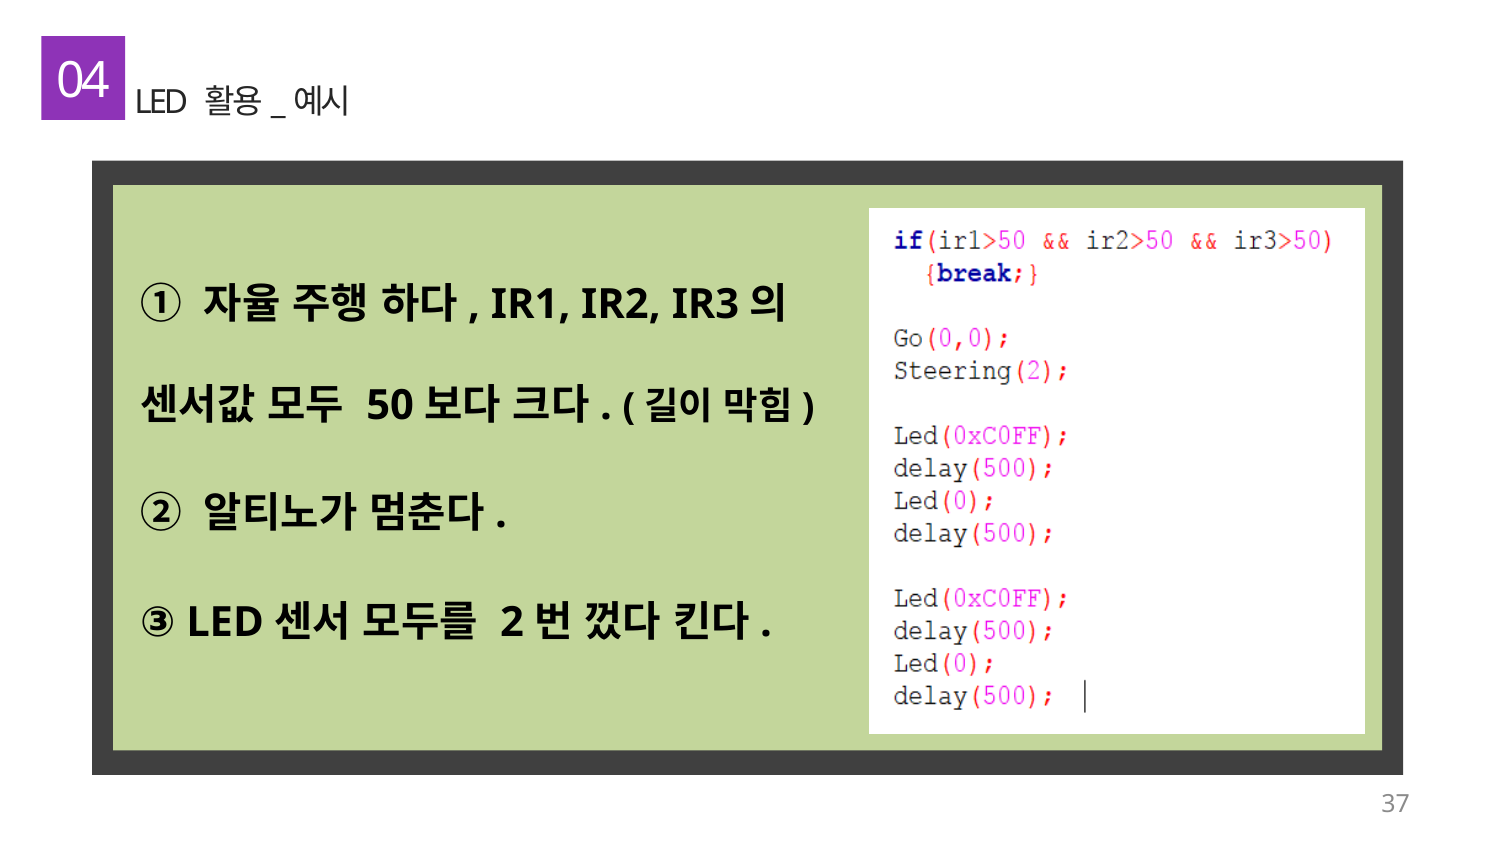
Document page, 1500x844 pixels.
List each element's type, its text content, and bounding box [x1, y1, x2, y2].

text_box [39, 34, 127, 40]
text_box 04 [30, 40, 137, 115]
text_box [39, 115, 119, 122]
text_box LED 활용_예시 [119, 72, 538, 128]
slide_number 37 [1074, 782, 1425, 827]
picture [869, 208, 1365, 734]
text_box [91, 160, 1404, 776]
